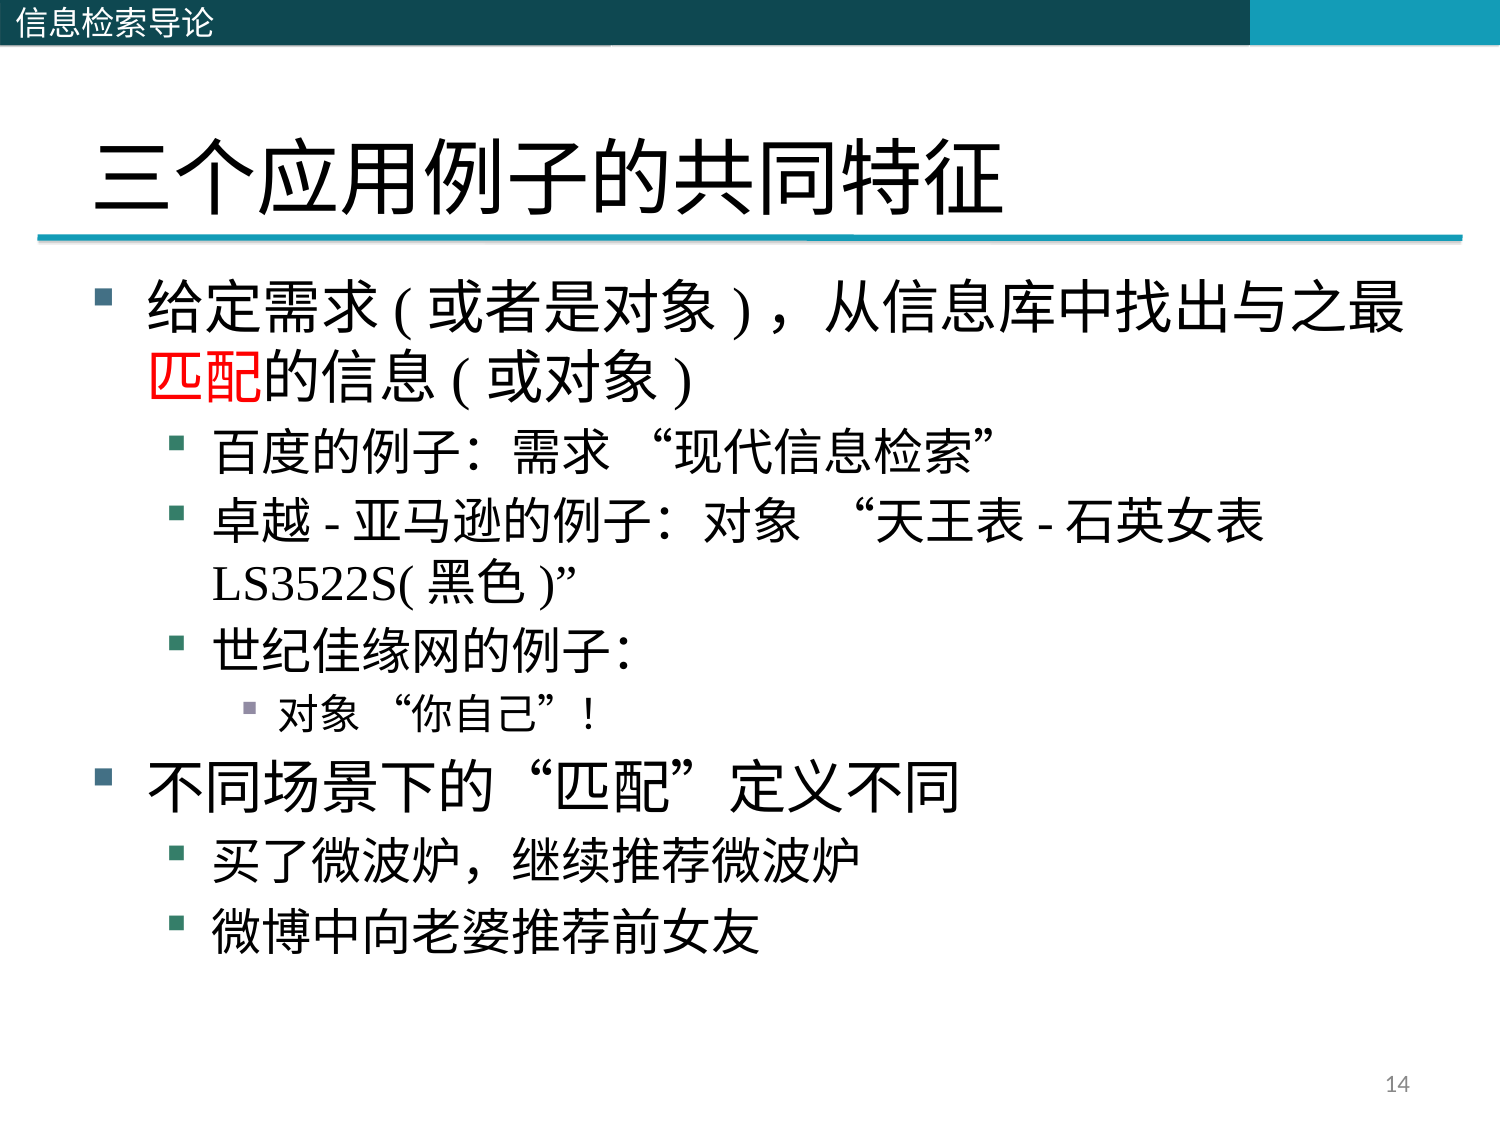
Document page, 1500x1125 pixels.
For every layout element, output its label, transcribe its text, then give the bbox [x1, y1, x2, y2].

title 三个应用例子的共同特征 [75, 45, 1425, 233]
slide_number 14 [1074, 1062, 1425, 1103]
list 给定需求(或者是对象)，从信息库中找出与之最匹配的信息(或对象) 百度的例子：需求 “现代信息检索” 卓越-亚马逊的例子：对象 “天王表-石英女表LS3522S(黑色)” 世纪佳缘网的例子： 对象 “你自己”！ 不同场景下的“匹配”定义不同 买了微波炉，继续推荐微波炉 微博中向老婆推荐前女友 [75, 262, 1425, 1075]
